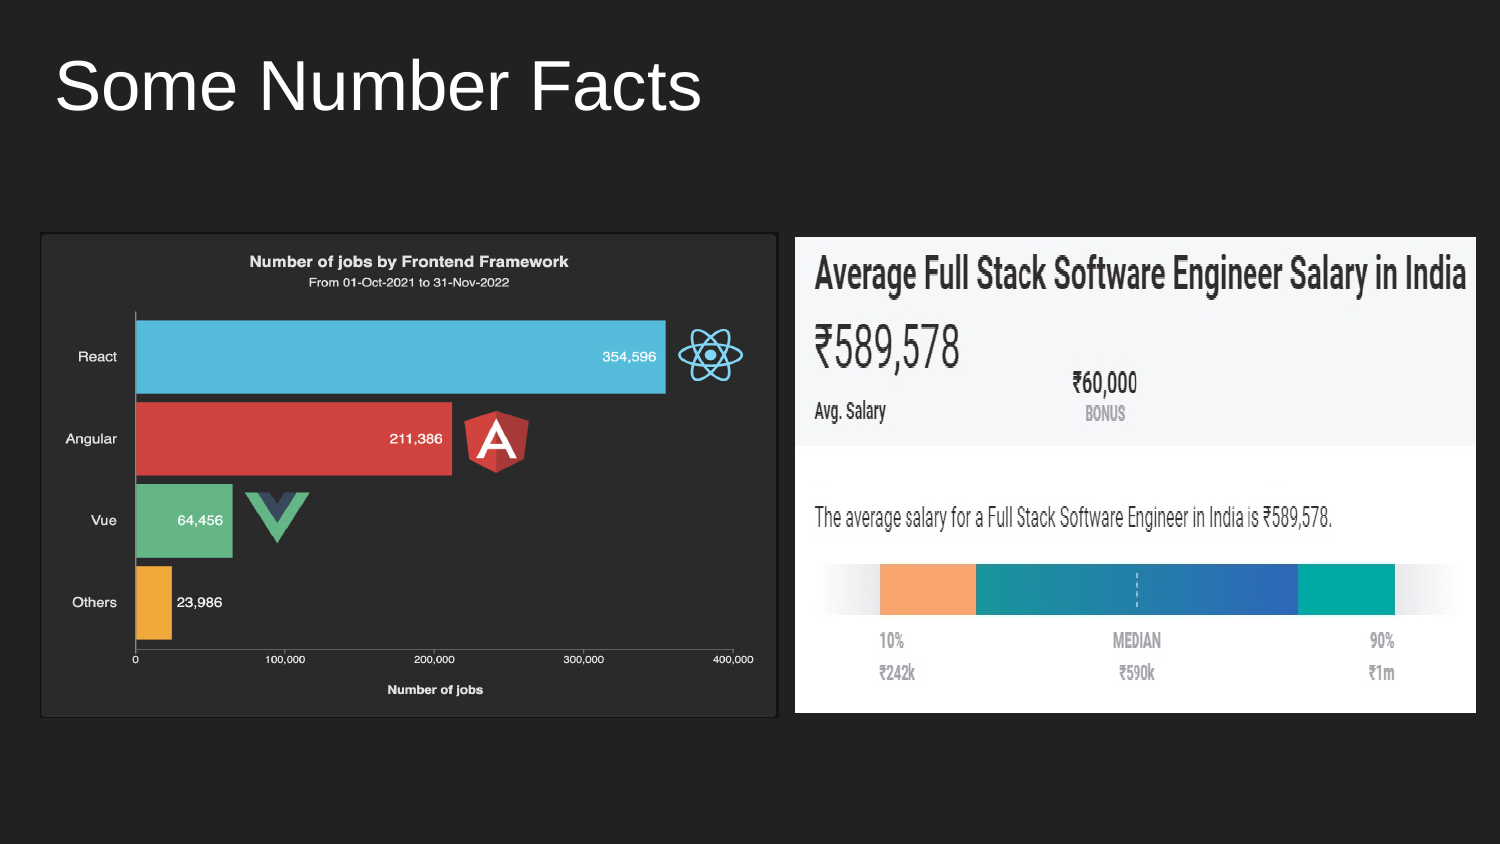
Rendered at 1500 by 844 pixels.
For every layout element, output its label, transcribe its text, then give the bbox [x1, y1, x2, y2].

title Some Number Facts [0, 11, 1398, 140]
picture [39, 232, 779, 718]
picture [795, 237, 1477, 713]
